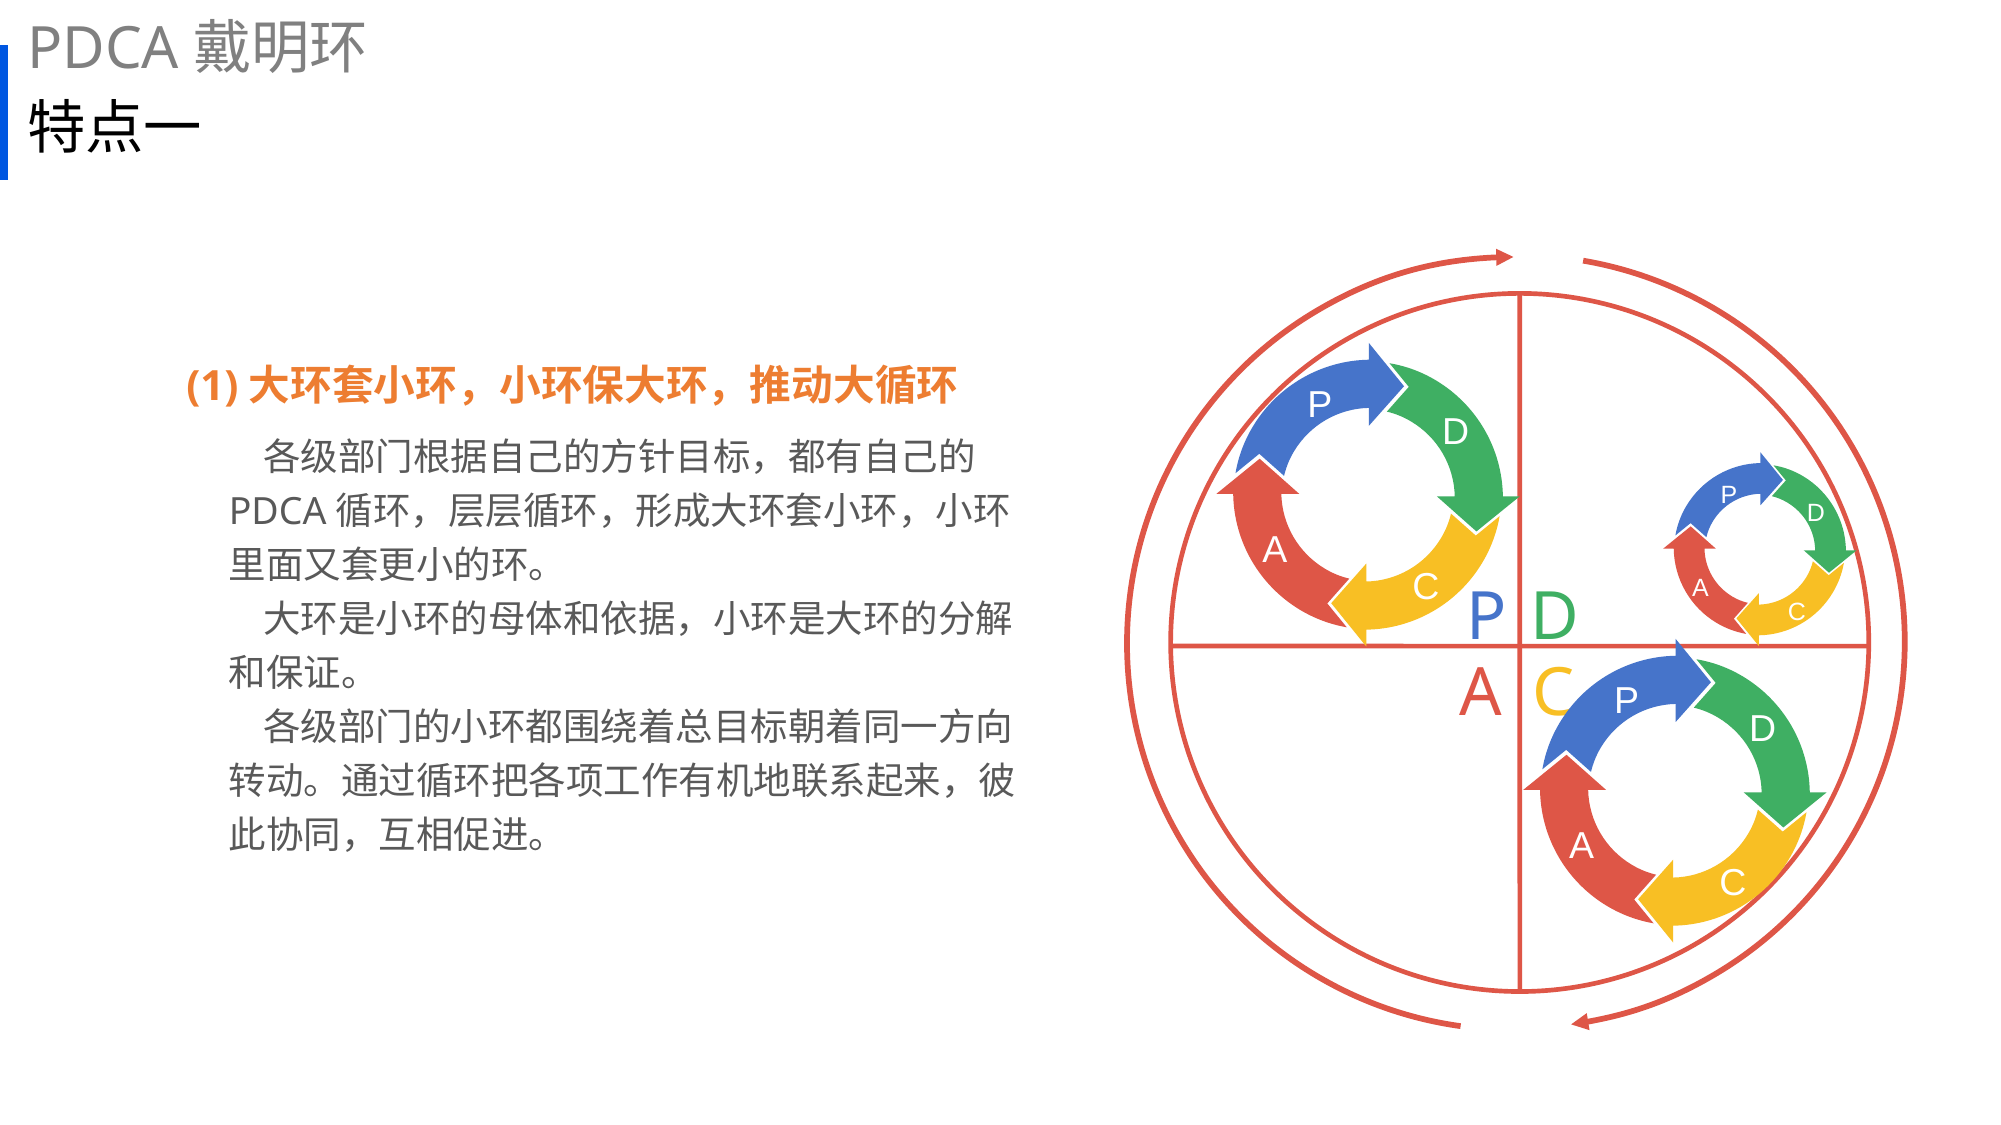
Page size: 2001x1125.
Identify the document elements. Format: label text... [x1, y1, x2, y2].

text_box PDCA戴明环 [12, 0, 1738, 99]
text_box 各级部门根据自己的方针目标，都有自己的PDCA循环，层层循环，形成大环套小环，小环里面又套更小的环。 大环是小环的母体和依据，小环是大环的分解和保证。 各级部门的小环都围绕着总目标朝着同一方向转动。通过循环把各项工作有机地联系起来，彼此协同，互相促进。 [214, 416, 1039, 864]
title 特点一 [12, 99, 1738, 179]
text_box (1)大环套小环，小环保大环，推动大循环 [171, 351, 974, 417]
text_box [1127, 255, 1905, 1030]
